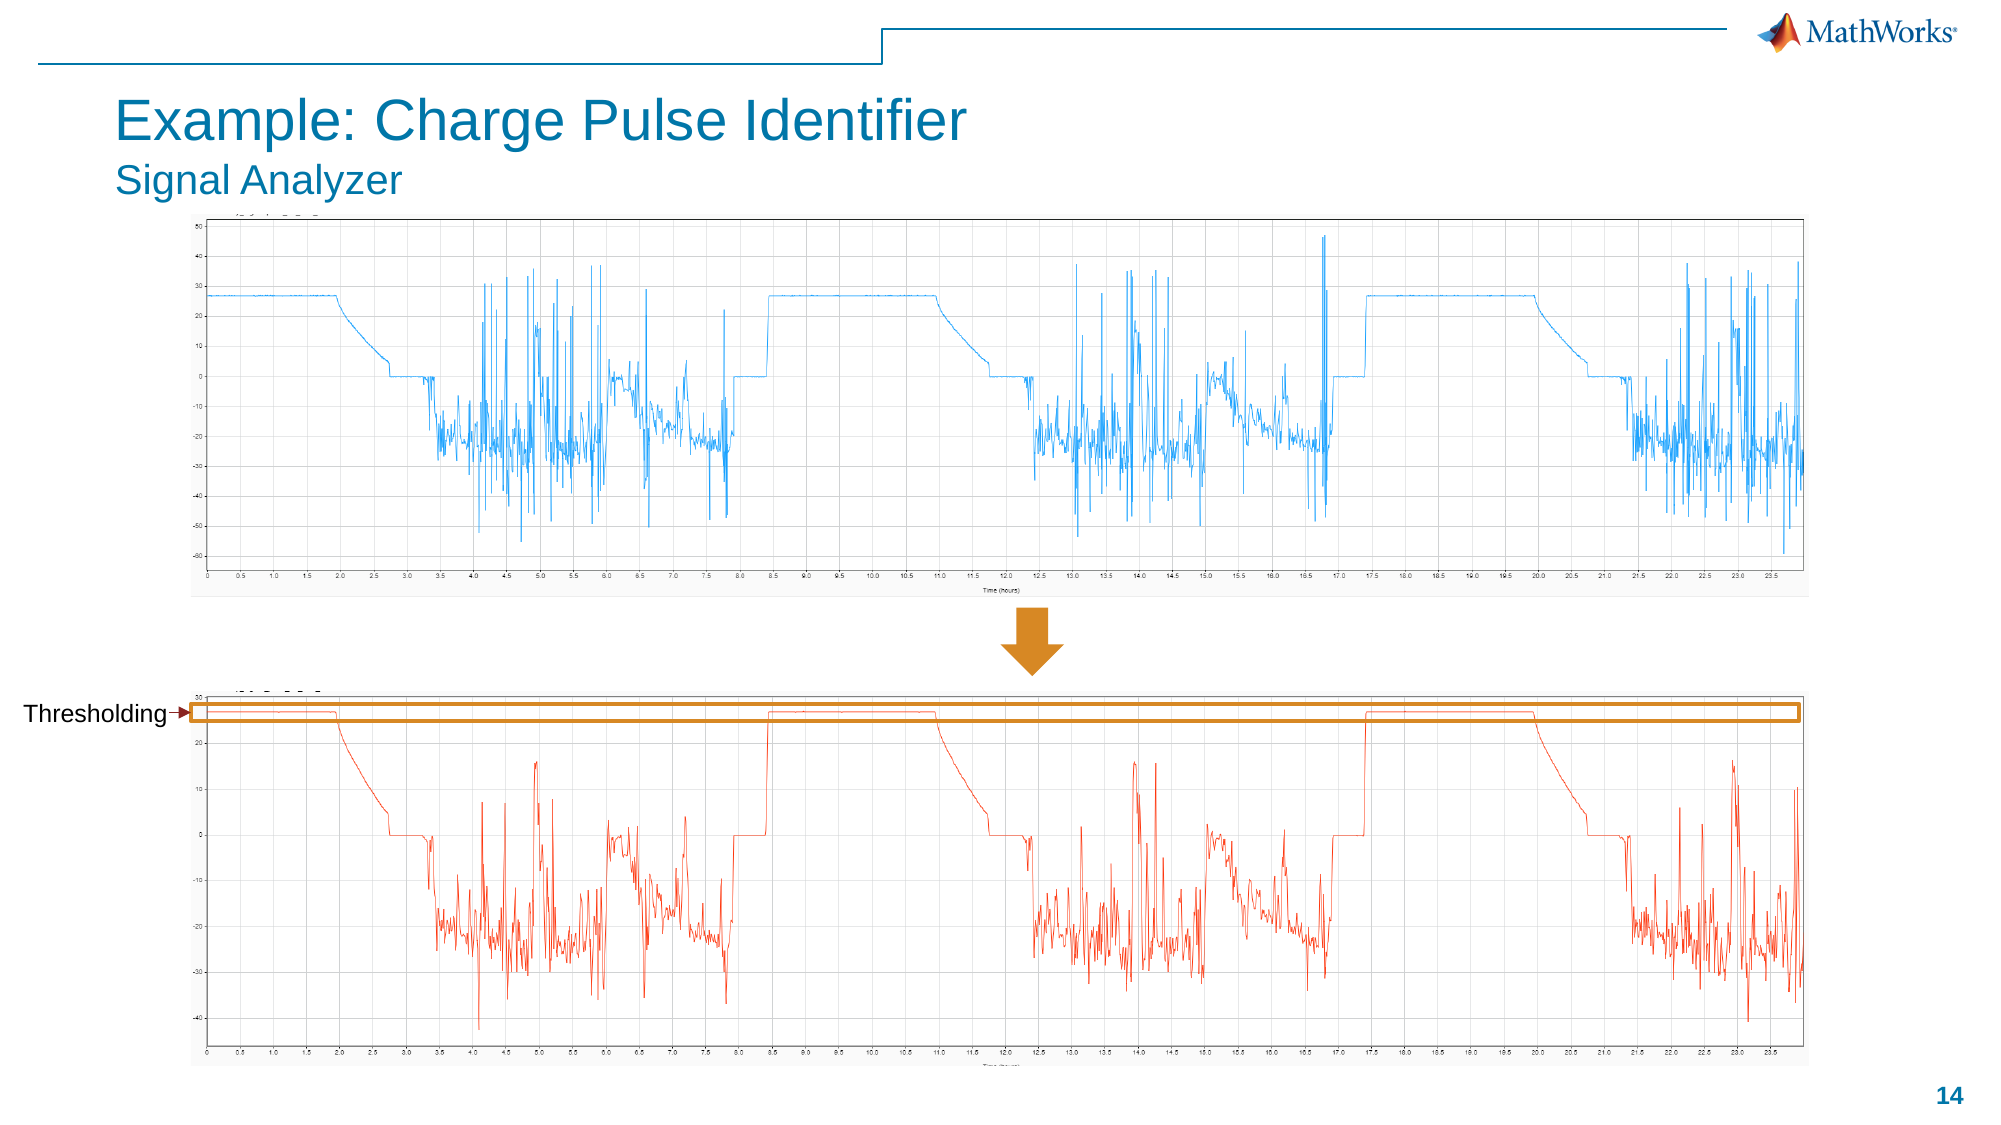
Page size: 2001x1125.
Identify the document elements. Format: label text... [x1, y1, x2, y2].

picture [1751, 3, 1970, 63]
title Example: Charge Pulse Identifier Signal Analyzer [99, 75, 1867, 238]
text_box [998, 608, 1066, 679]
picture [190, 213, 1810, 597]
text_box Thresholding [8, 690, 190, 735]
picture [190, 691, 1810, 1066]
